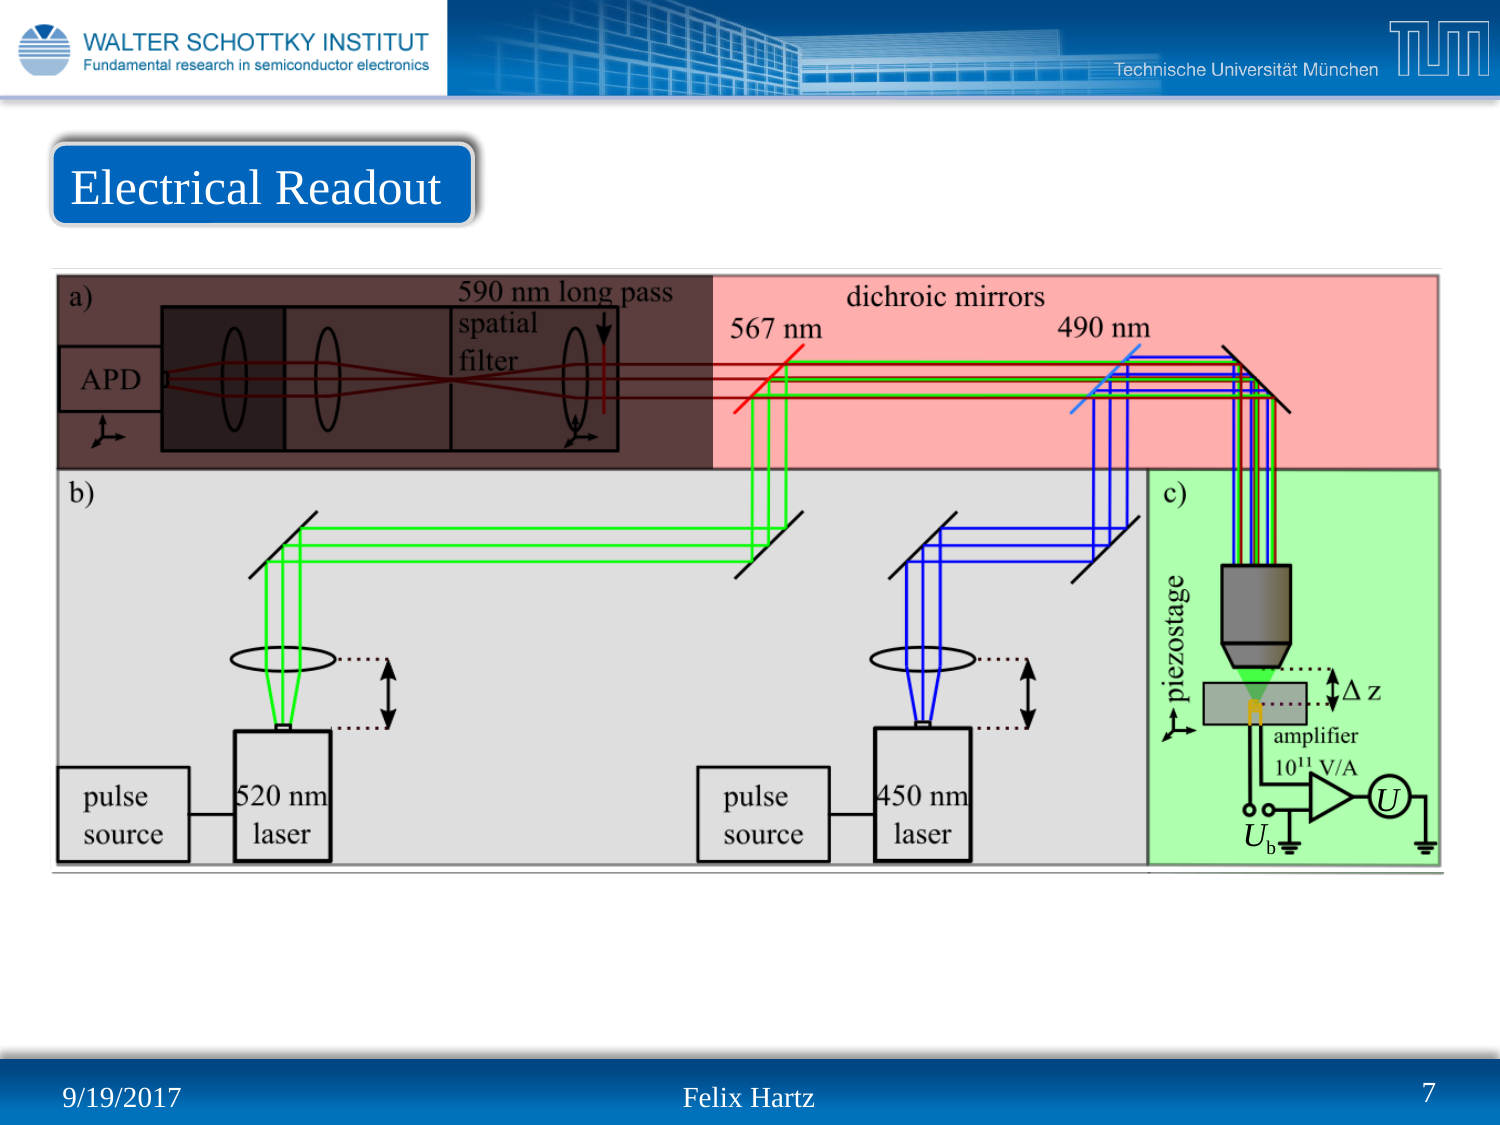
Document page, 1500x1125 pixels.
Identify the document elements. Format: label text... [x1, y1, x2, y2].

text_box Felix Hartz [667, 1071, 831, 1121]
picture [447, 0, 1500, 95]
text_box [51, 269, 1446, 873]
picture [0, 1059, 1500, 1125]
picture [43, 263, 1454, 884]
text_box Electrical Readout [49, 141, 476, 228]
picture [12, 19, 431, 80]
text_box 7 [1375, 1066, 1451, 1116]
text_box 9/19/2017 [25, 1071, 219, 1121]
